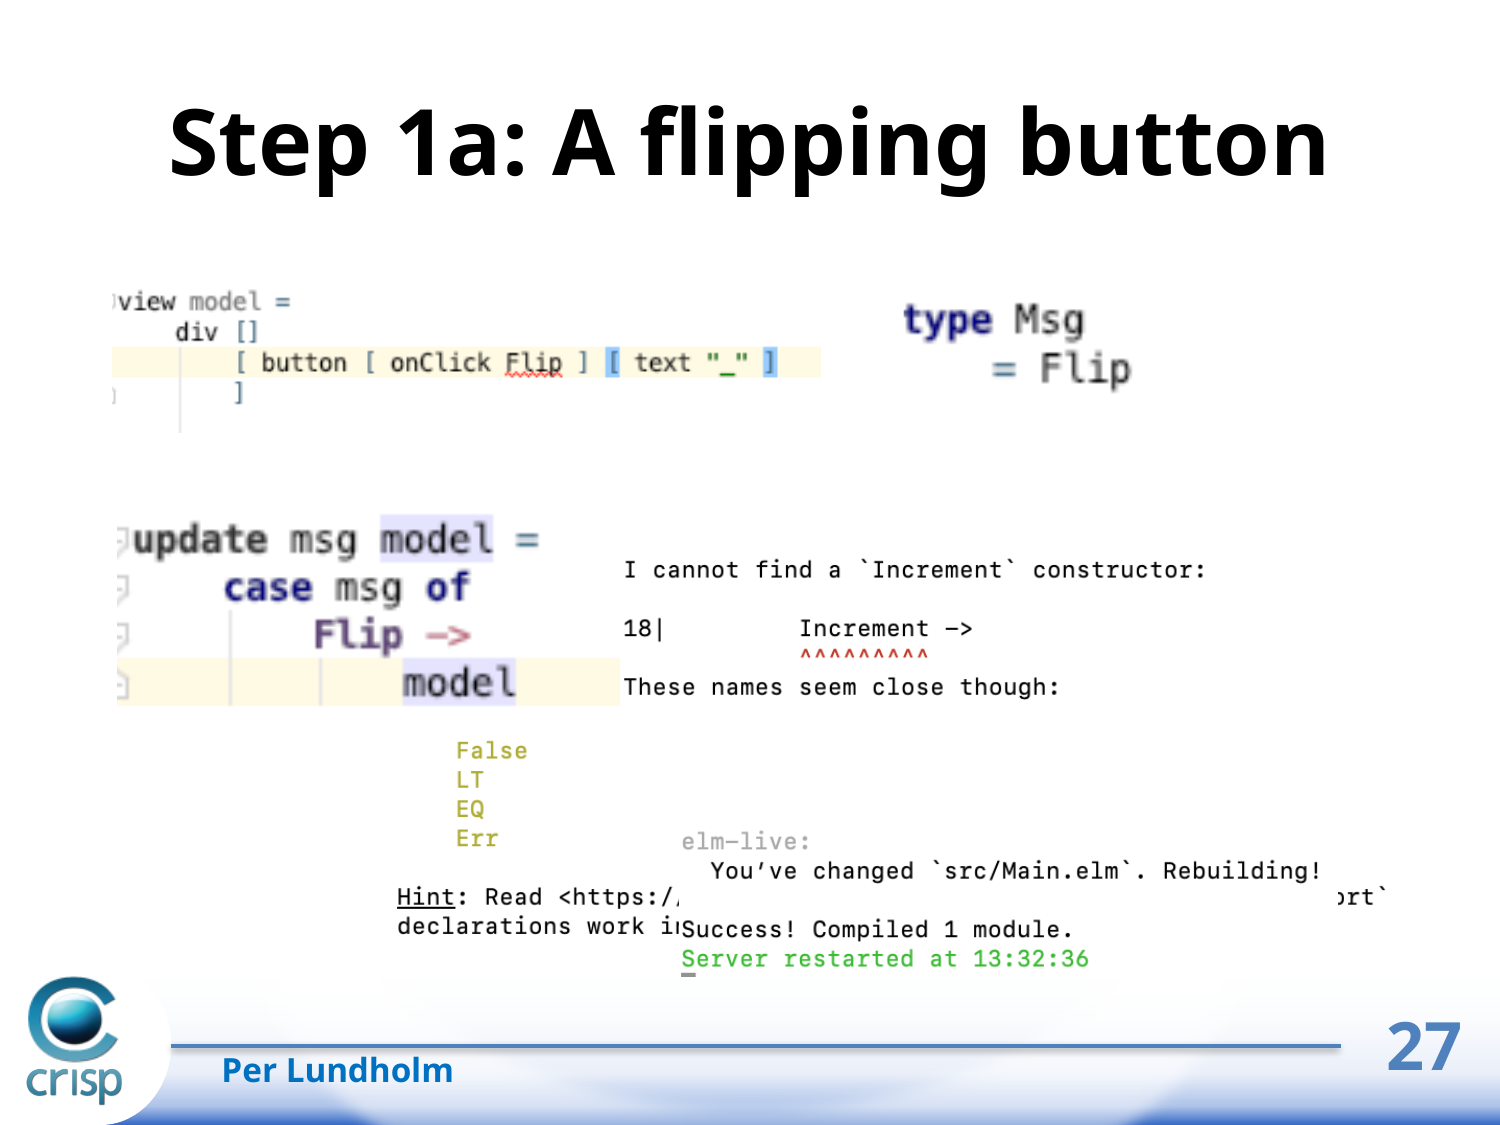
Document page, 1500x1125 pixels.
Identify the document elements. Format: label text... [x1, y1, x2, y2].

title Step 1a: A flipping button [75, 45, 1425, 233]
slide_number 27 [1128, 1041, 1478, 1102]
picture [0, 506, 1500, 1125]
footer Per Lundholm [206, 1042, 1048, 1102]
picture [903, 272, 1235, 433]
picture [111, 272, 821, 433]
